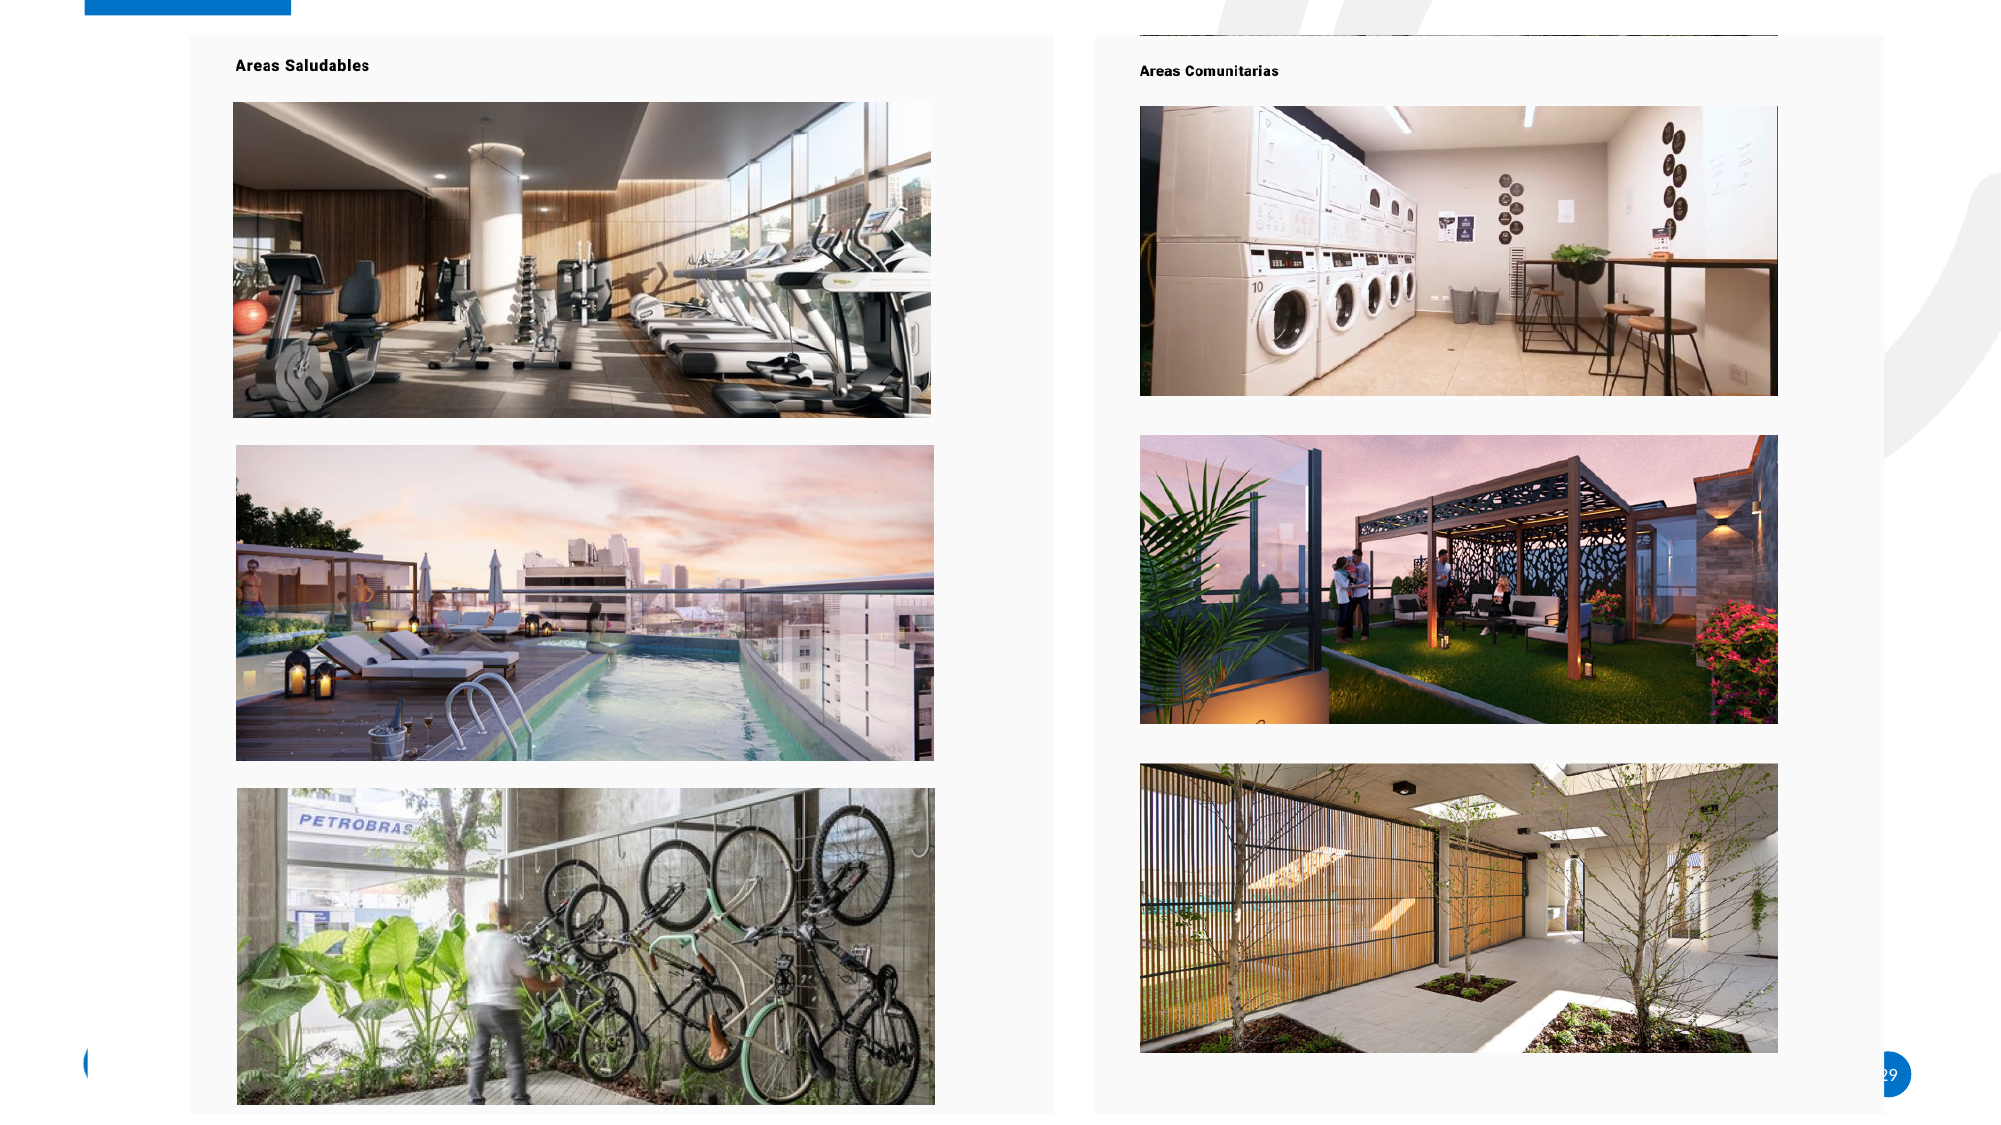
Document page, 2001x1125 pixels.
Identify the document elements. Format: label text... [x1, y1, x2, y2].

picture [77, 35, 1885, 1114]
slide_number 29 [1885, 1059, 1913, 1090]
